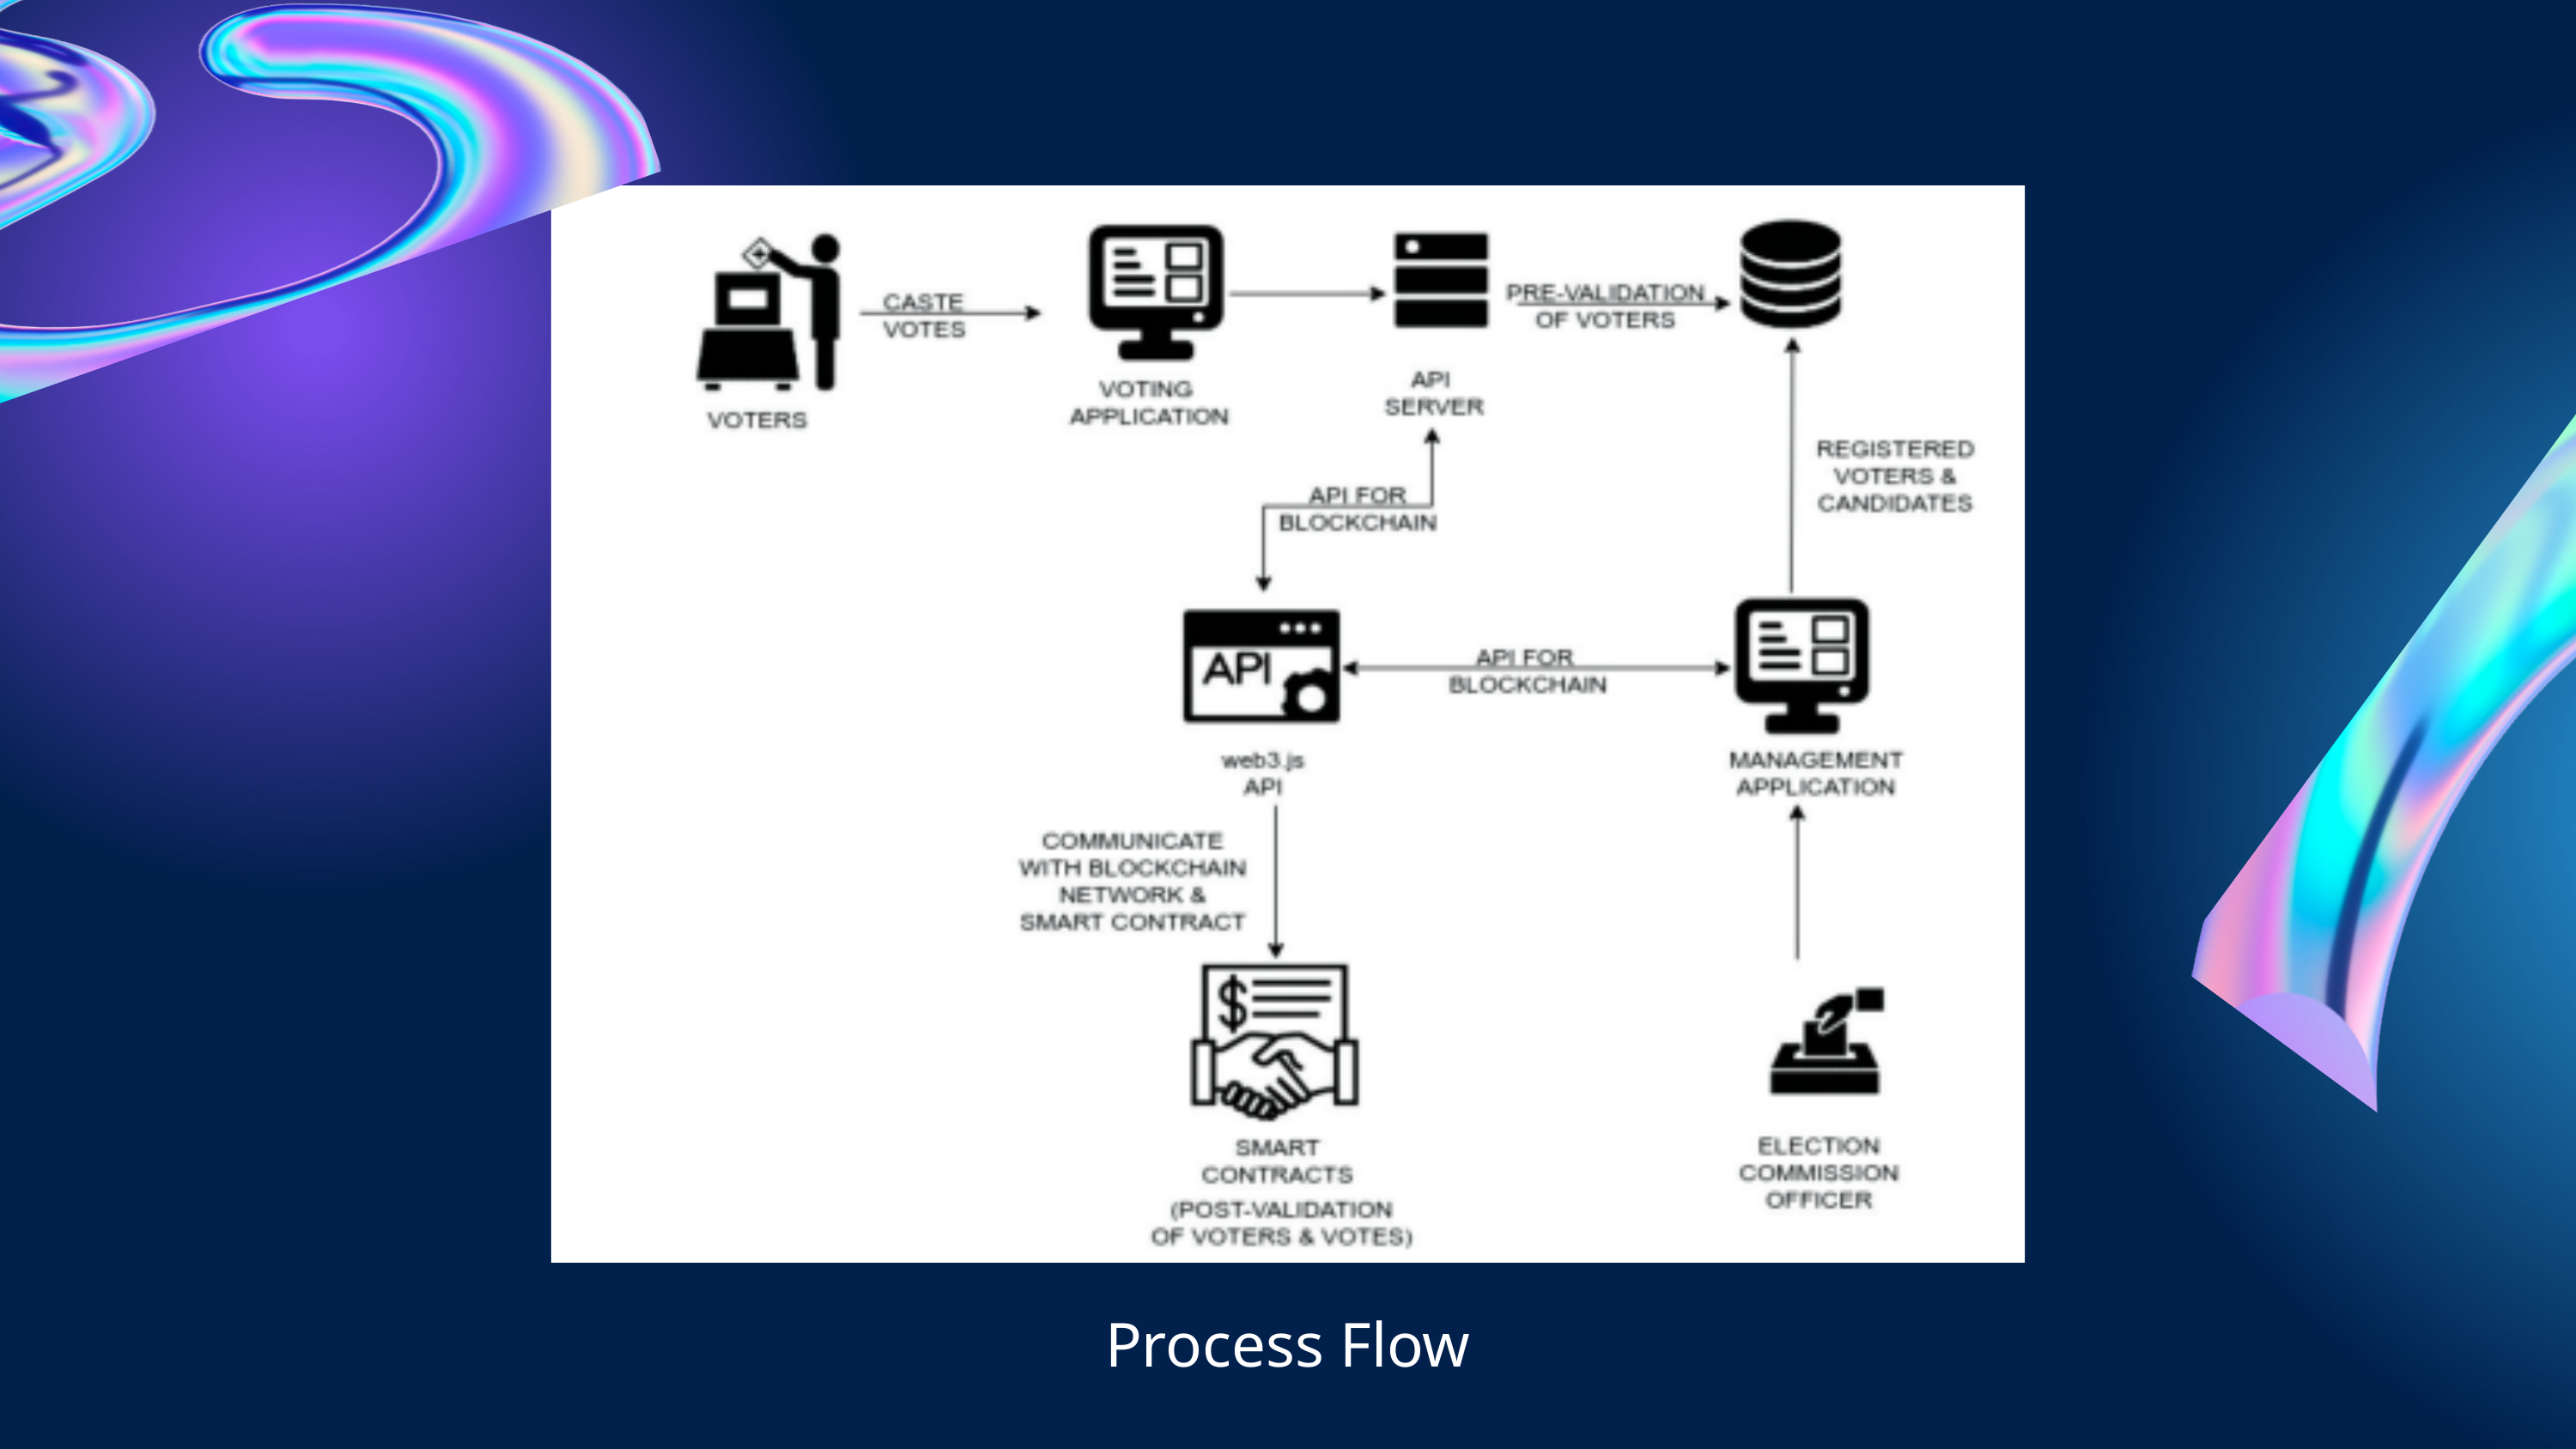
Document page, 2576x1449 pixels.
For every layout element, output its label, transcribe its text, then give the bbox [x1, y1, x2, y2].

text_box [2071, 0, 2576, 1449]
text_box [604, 0, 939, 185]
text_box Process Flow [504, 1294, 2071, 1379]
text_box [2172, 414, 2576, 1259]
text_box [550, 185, 2026, 1263]
text_box [0, 0, 663, 403]
text_box [0, 211, 550, 950]
